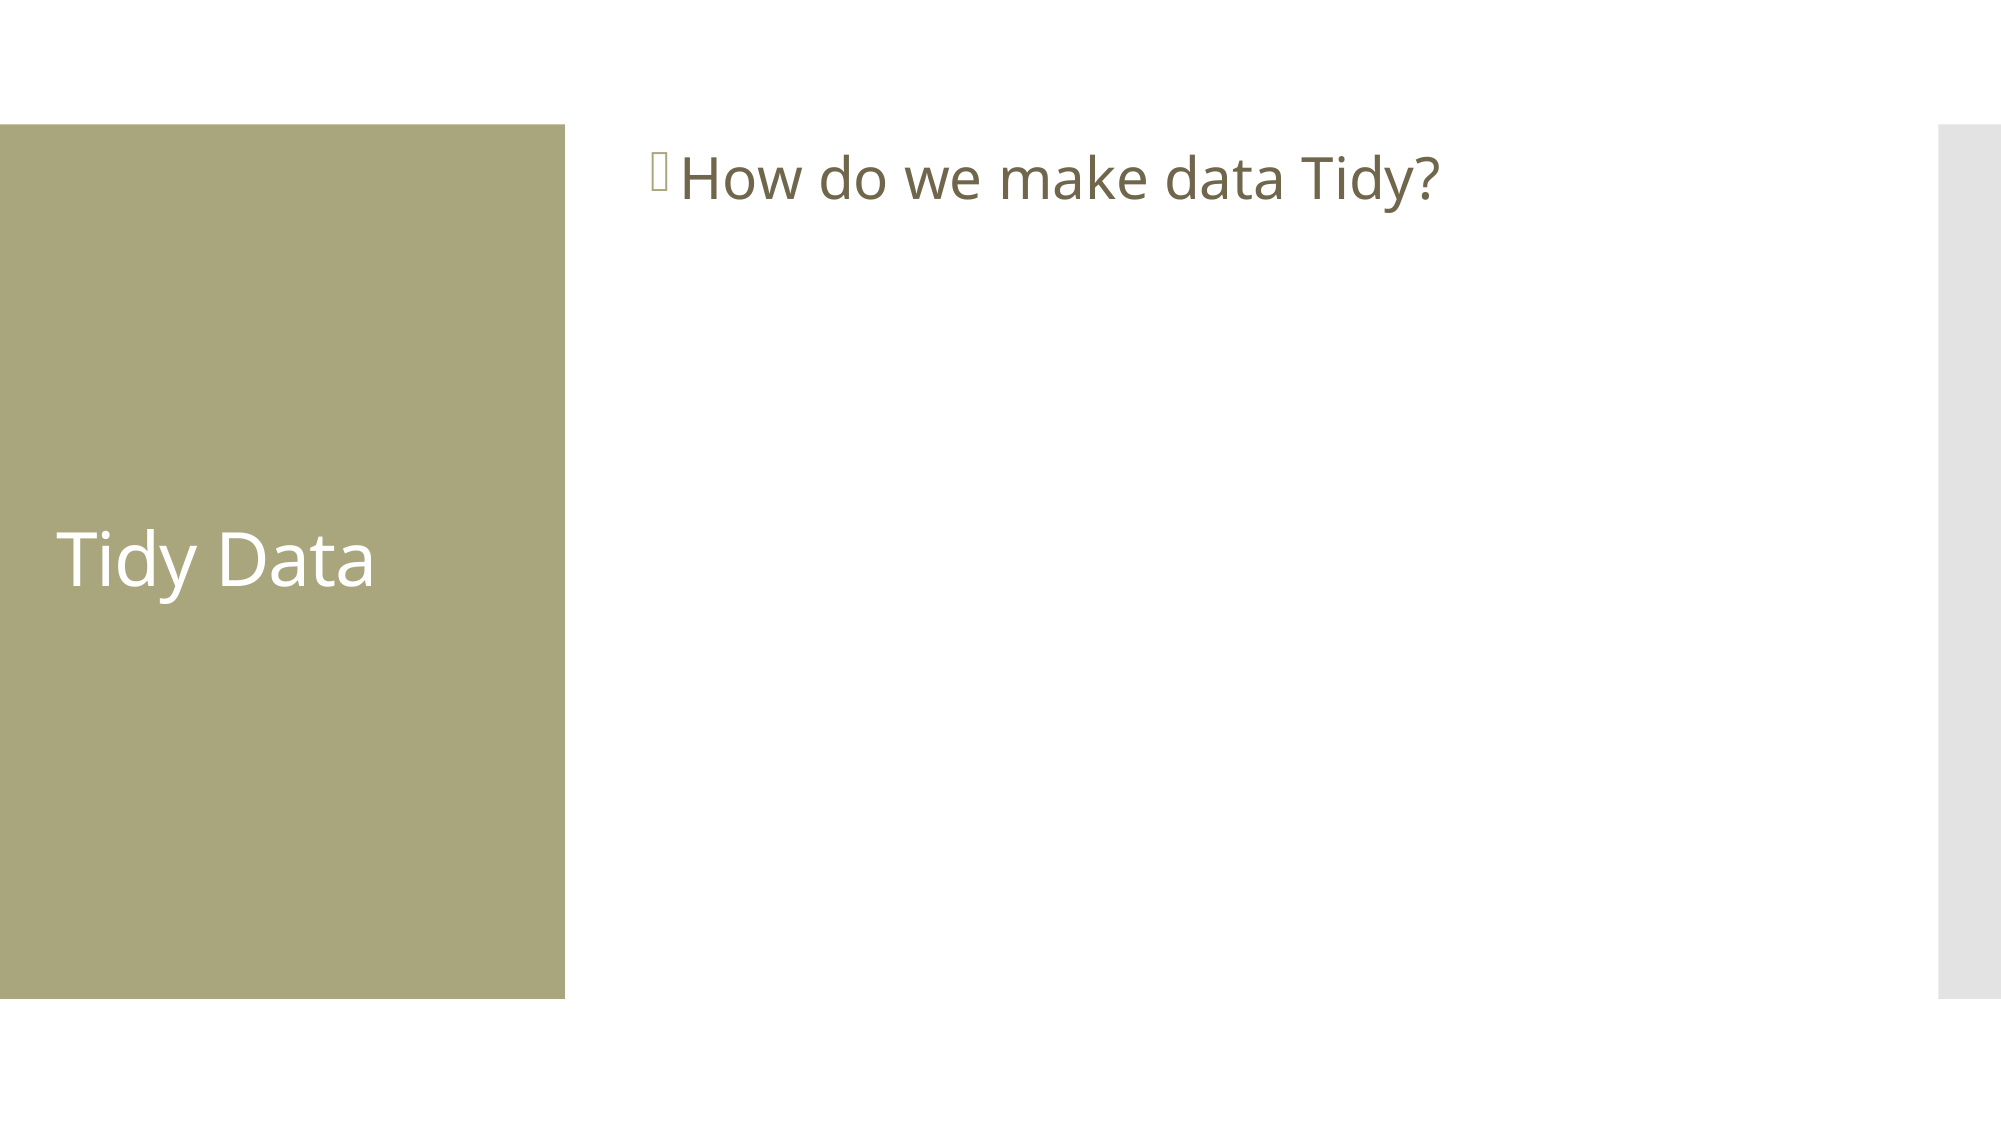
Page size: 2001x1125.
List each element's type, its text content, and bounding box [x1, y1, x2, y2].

title Tidy Data [41, 184, 525, 940]
list How do we make data Tidy? [634, 141, 1835, 982]
